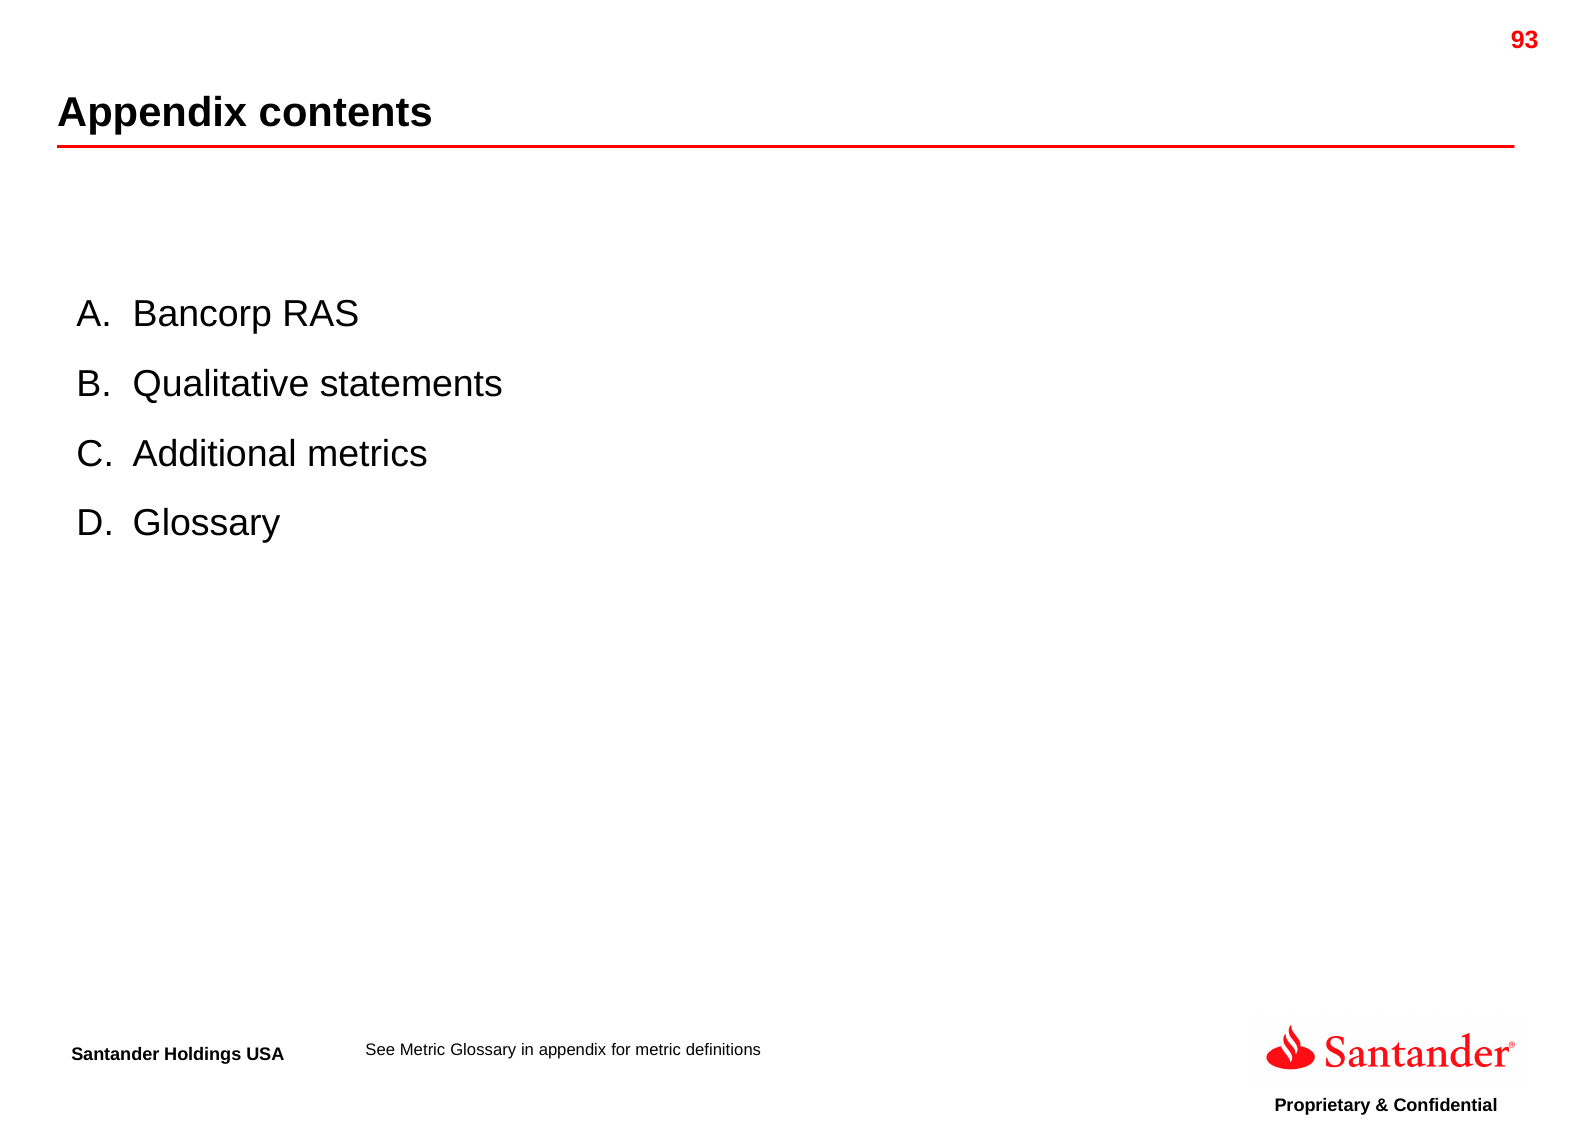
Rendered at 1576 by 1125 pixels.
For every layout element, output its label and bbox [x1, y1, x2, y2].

picture [1247, 1011, 1528, 1094]
text_box [365, 1038, 1186, 1059]
text_box [57, 288, 710, 614]
list [57, 74, 1479, 146]
